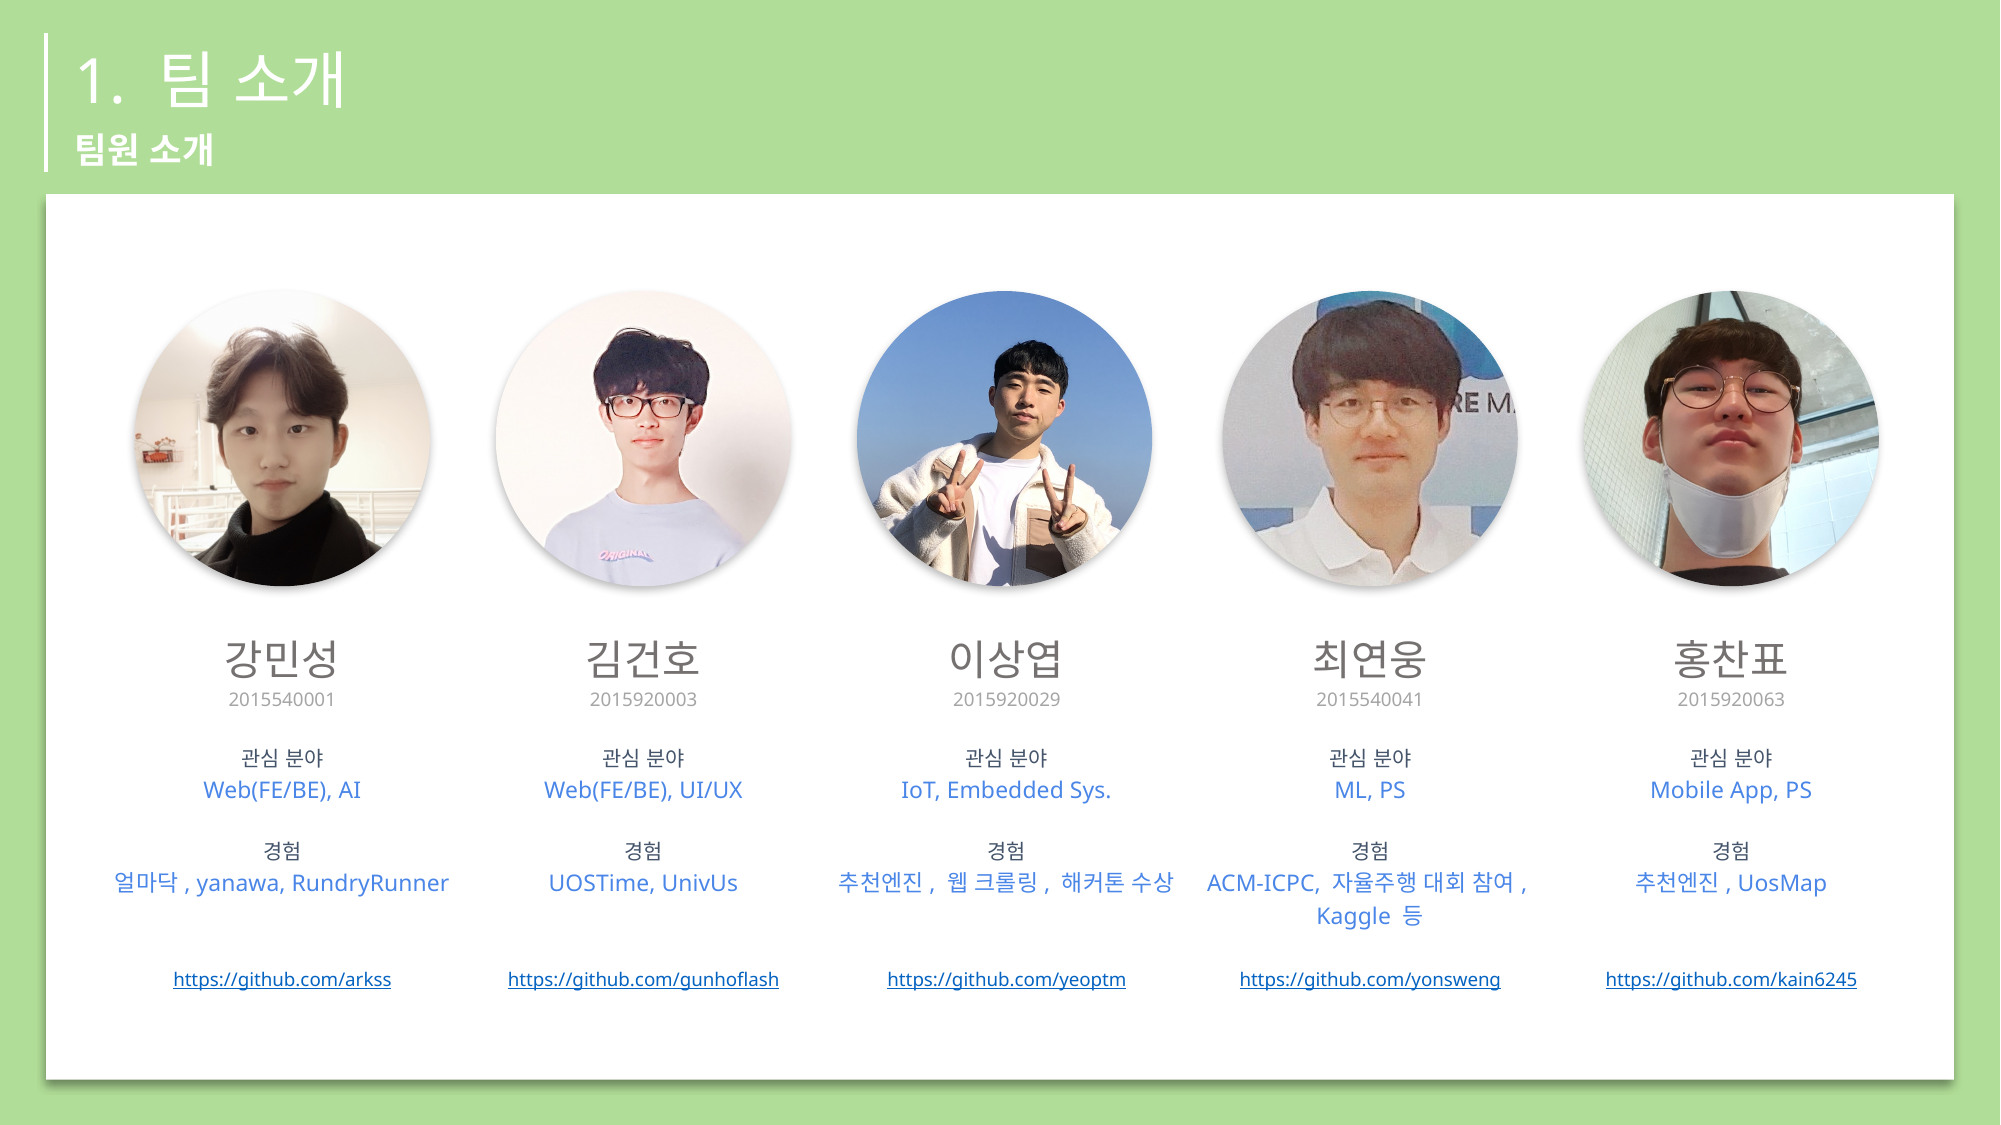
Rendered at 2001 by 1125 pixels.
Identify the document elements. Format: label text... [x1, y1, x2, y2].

text_box [45, 193, 1955, 1081]
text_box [98, 290, 1915, 914]
text_box 팀원 소개 [59, 120, 2000, 178]
text_box 1. 팀 소개 [59, 33, 1954, 120]
